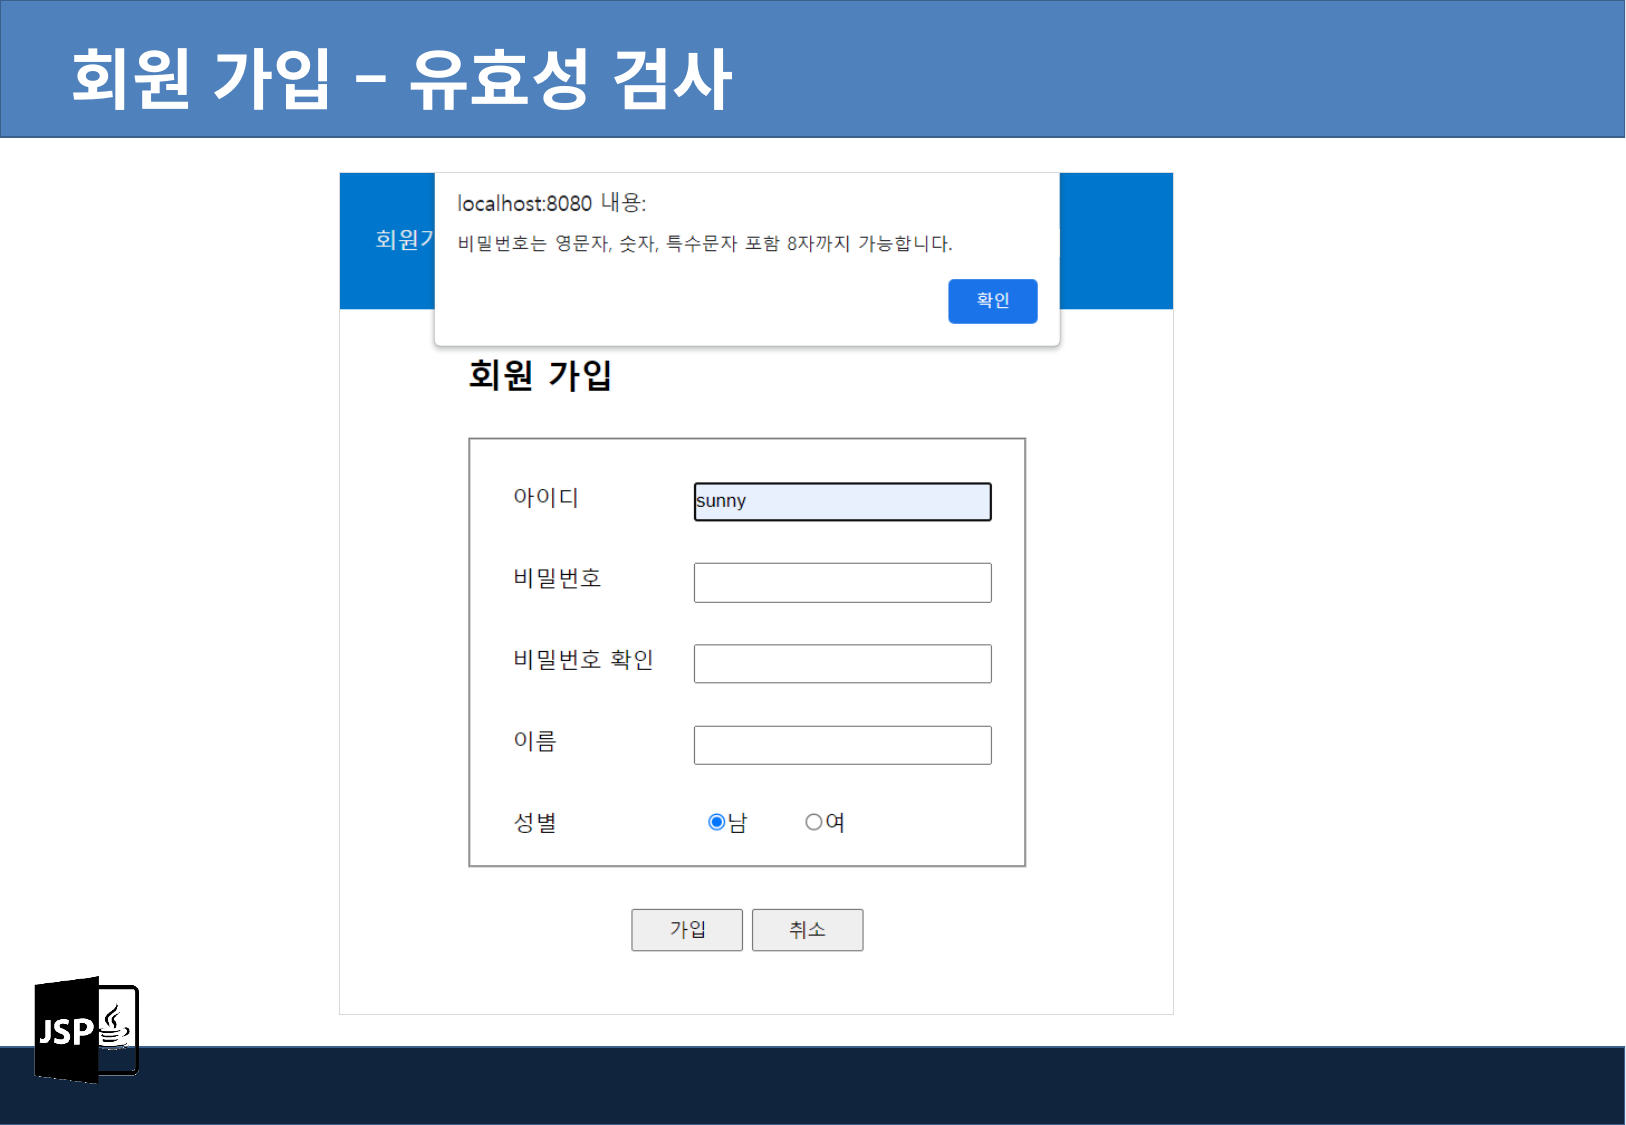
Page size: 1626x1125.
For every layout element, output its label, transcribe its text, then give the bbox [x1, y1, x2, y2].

text_box 회원 가입 – 유효성 검사 [24, 7, 859, 148]
picture [32, 976, 141, 1084]
text_box [0, 0, 834, 138]
picture [339, 172, 1174, 1015]
